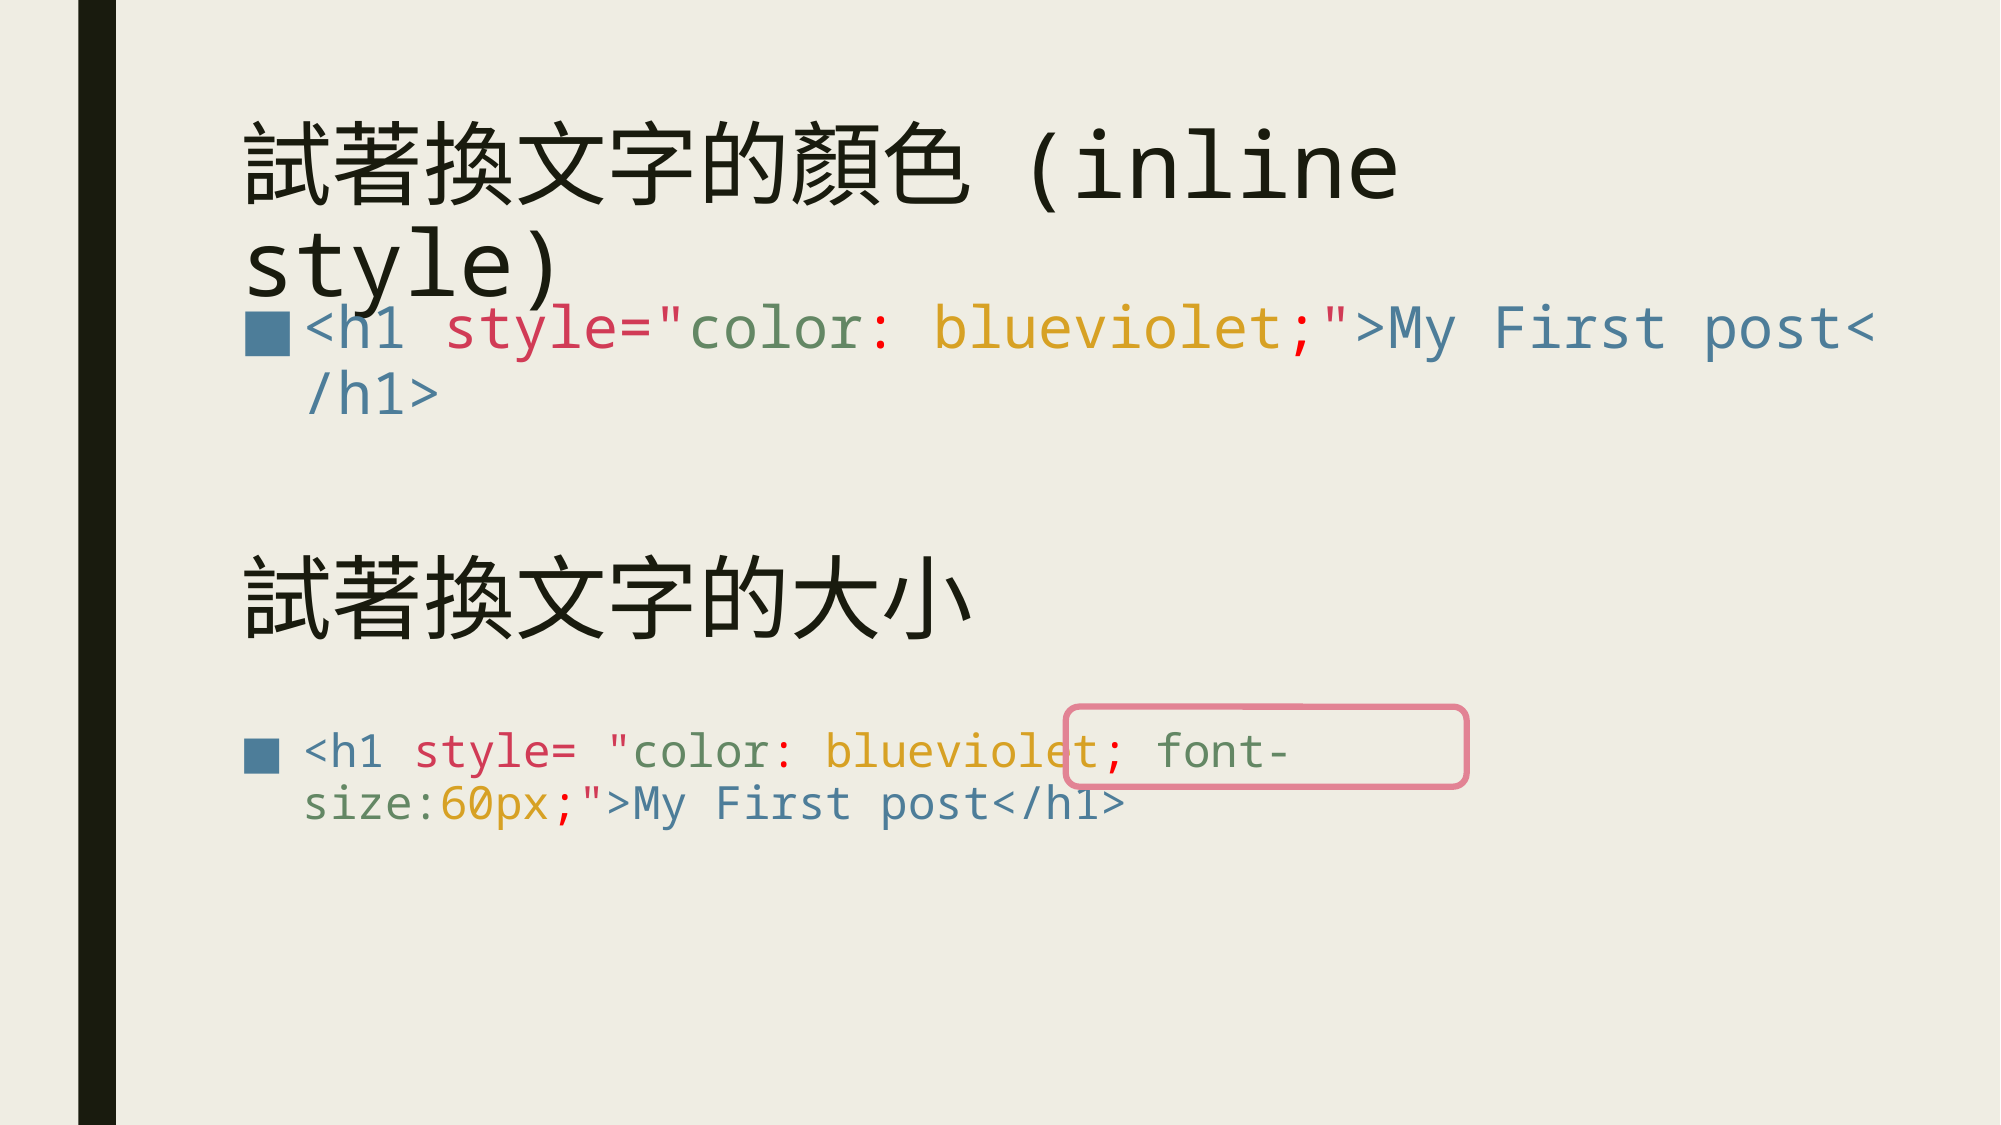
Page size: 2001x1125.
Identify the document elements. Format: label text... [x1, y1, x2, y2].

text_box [224, 706, 2000, 842]
text_box 試著換文字的大小 [224, 546, 1800, 682]
list <h1 style="color: blueviolet;">My First post</h1> [225, 288, 1907, 424]
title 試著換文字的顏色 (inline style) [225, 112, 1800, 236]
